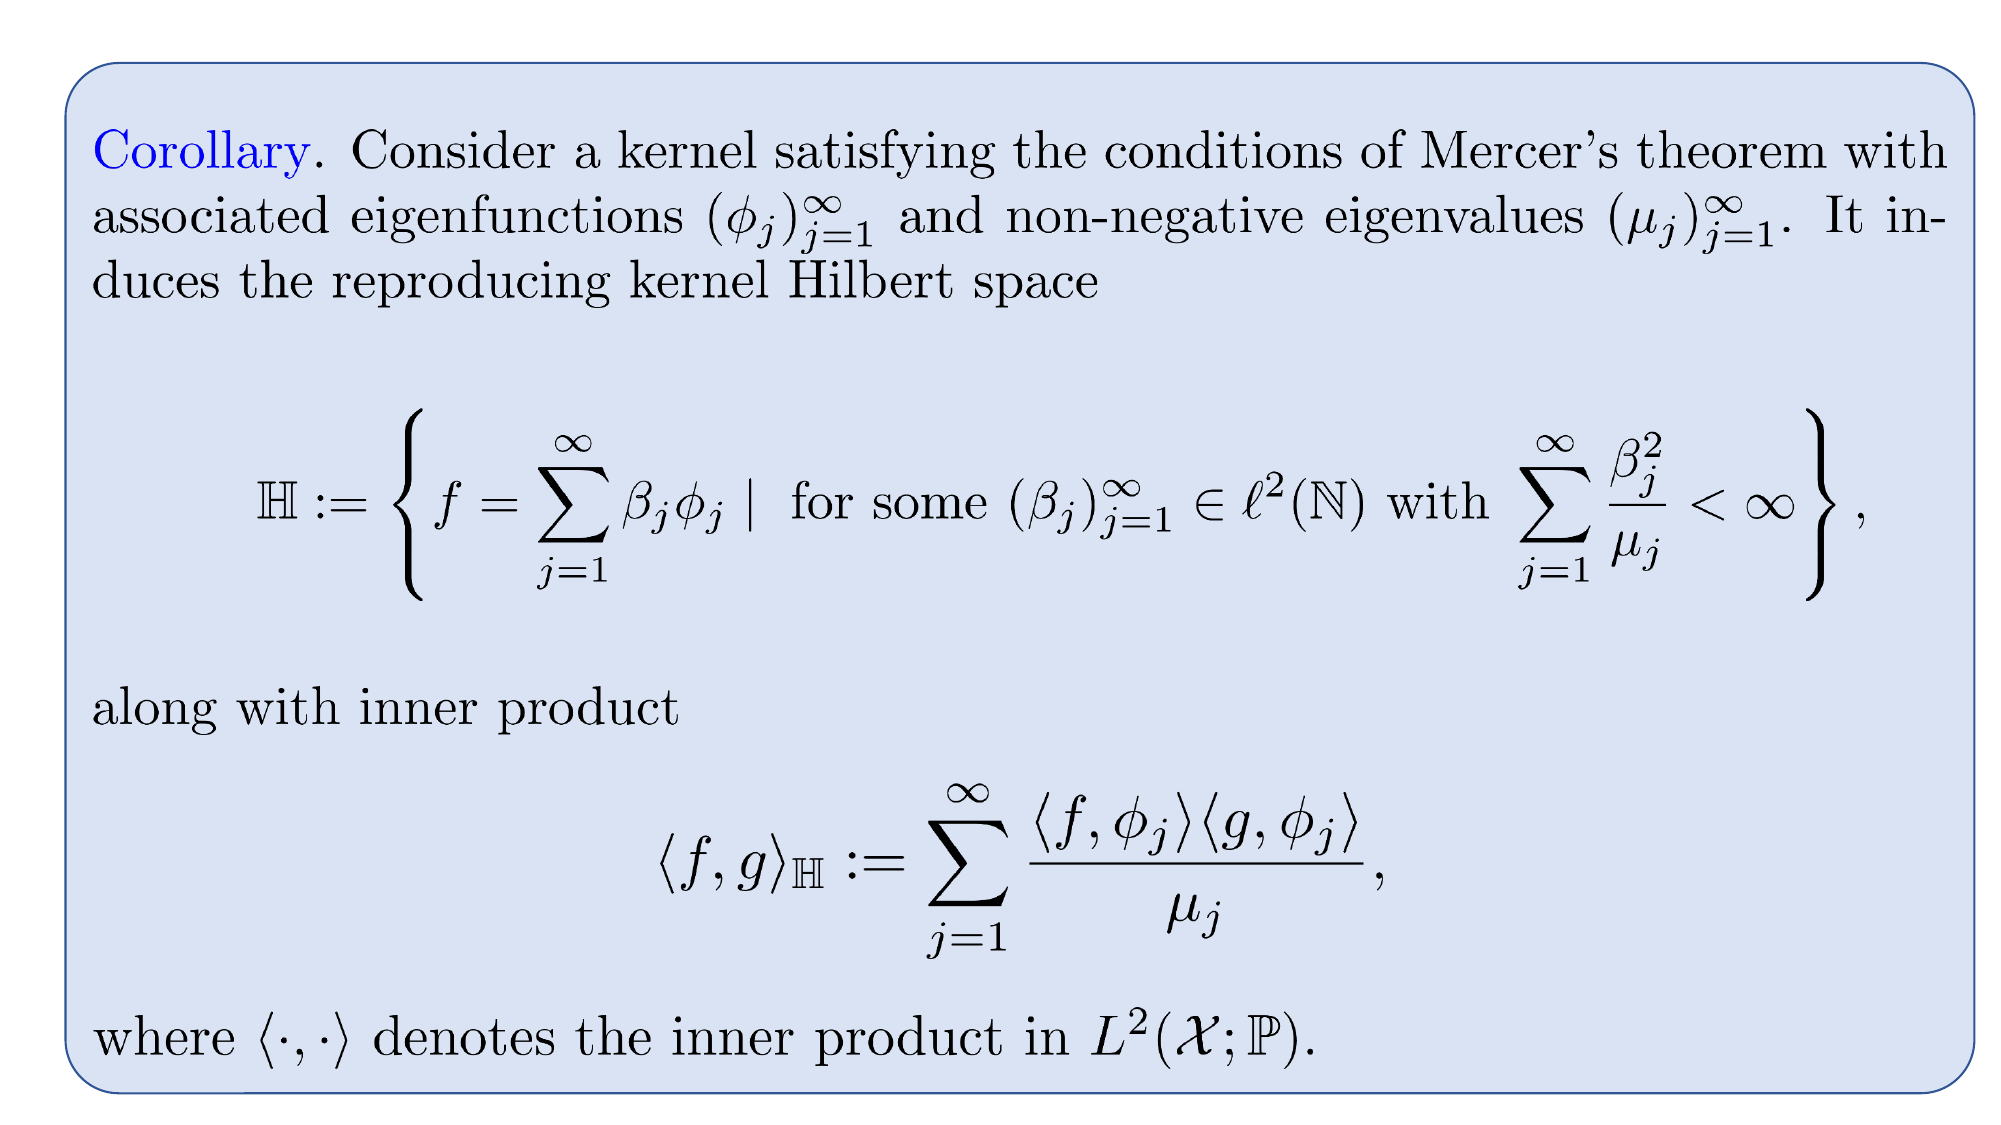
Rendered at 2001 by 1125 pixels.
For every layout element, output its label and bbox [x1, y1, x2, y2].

picture [93, 686, 678, 735]
text_box [64, 61, 1976, 1095]
picture [660, 783, 1383, 959]
picture [93, 129, 1947, 308]
picture [93, 1007, 1313, 1069]
picture [257, 408, 1864, 601]
